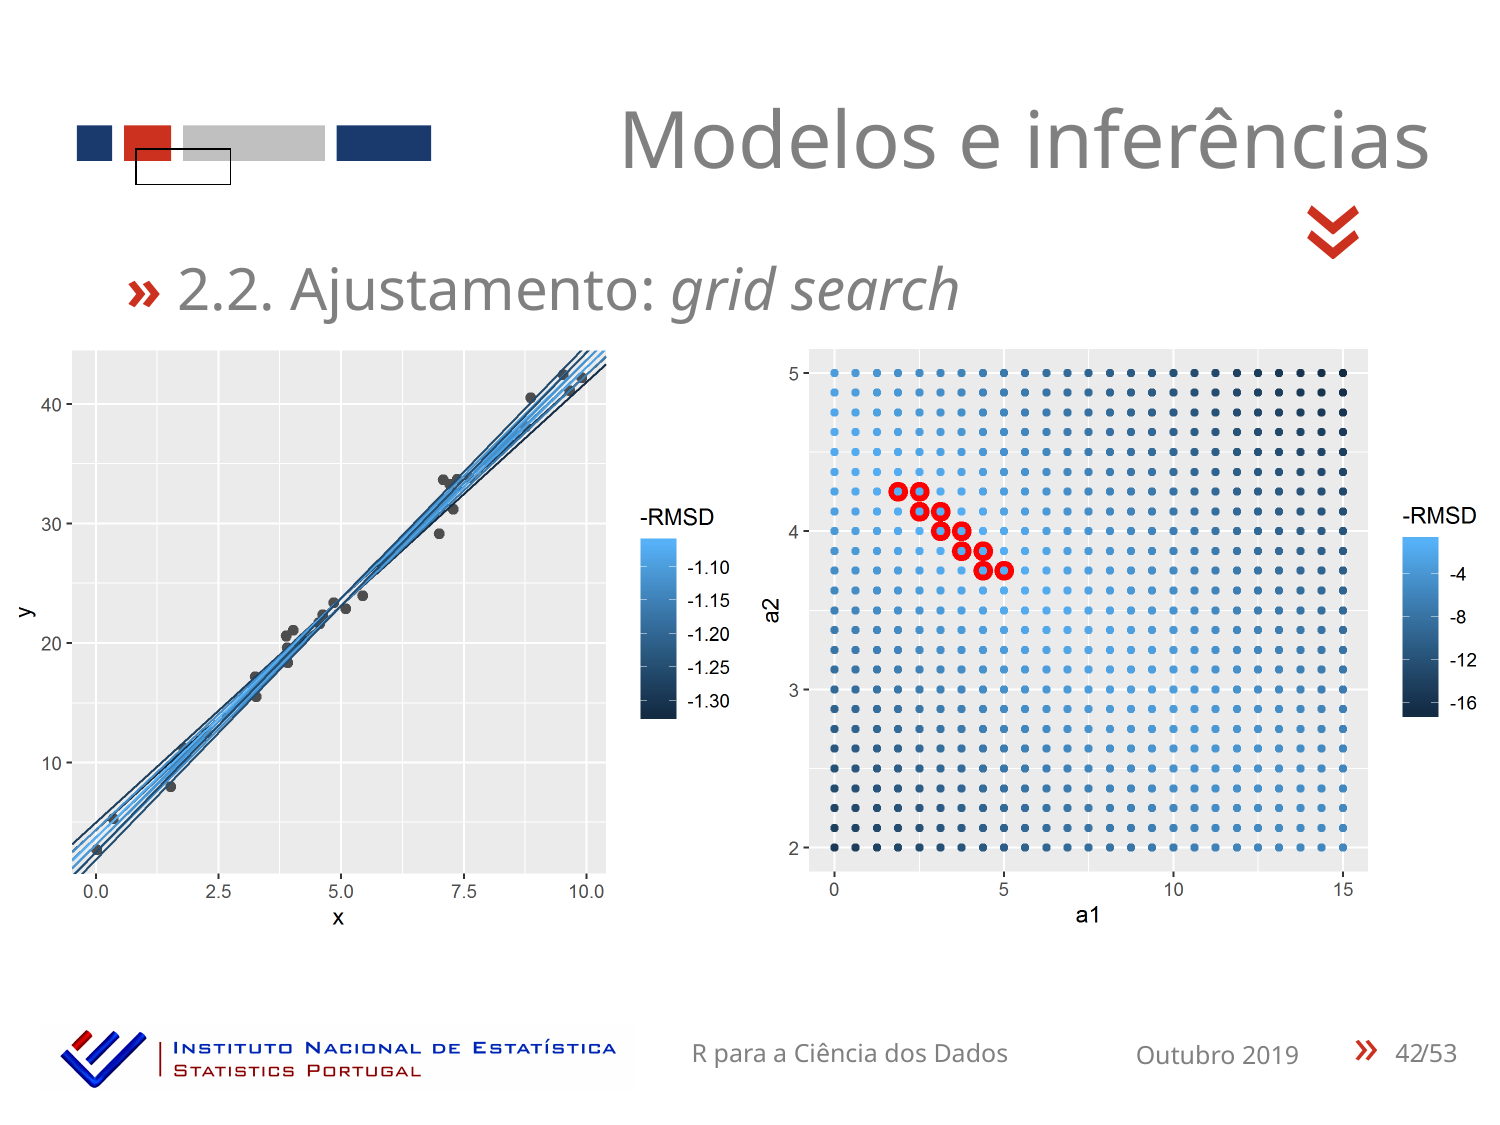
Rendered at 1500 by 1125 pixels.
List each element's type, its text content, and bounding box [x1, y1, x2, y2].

text_box Modelos e inferências [454, 66, 1447, 207]
text_box 42 [1380, 1029, 1447, 1075]
picture [41, 1023, 638, 1093]
text_box » 2.2. Ajustamento: grid search [111, 244, 1376, 330]
picture [2, 337, 1500, 941]
text_box « [1234, 207, 1400, 280]
